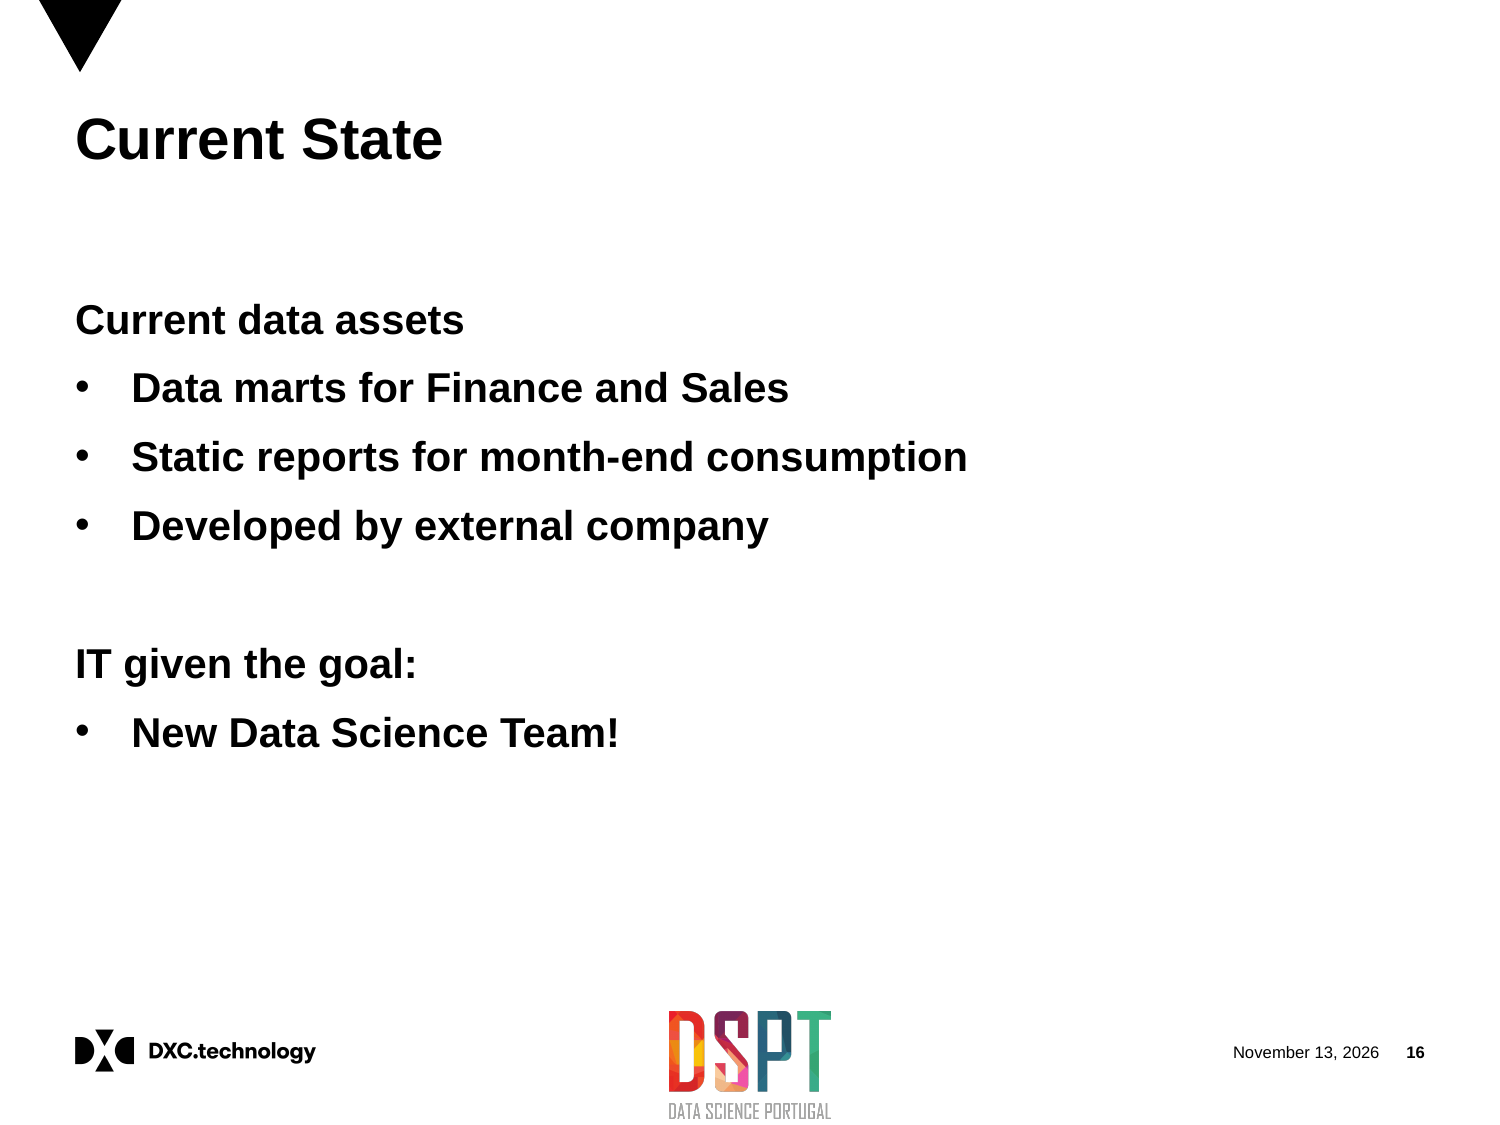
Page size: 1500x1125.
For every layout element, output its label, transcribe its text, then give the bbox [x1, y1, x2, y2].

list Current data assets Data marts for Finance and Sales Static reports for month-end consumption Developed by external company IT given the goal: New Data Science Team! [75, 293, 1425, 998]
picture [642, 998, 858, 1125]
title Current State [75, 112, 1425, 293]
